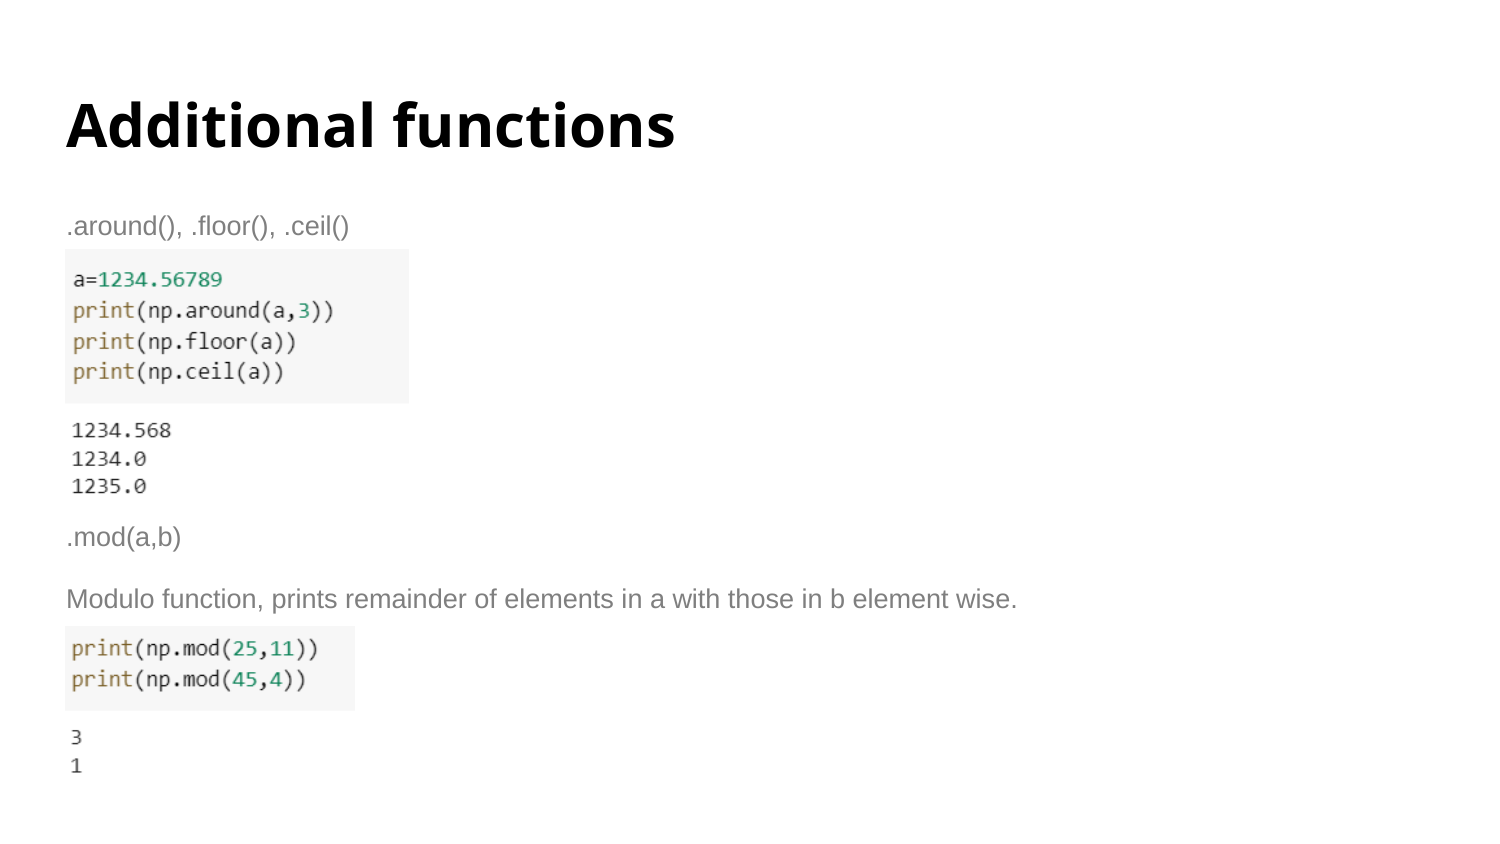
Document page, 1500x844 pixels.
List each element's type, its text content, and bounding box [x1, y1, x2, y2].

picture [65, 625, 355, 783]
picture [65, 249, 409, 505]
title Additional functions [51, 72, 1449, 176]
list .around(), .floor(), .ceil() .mod(a,b) Modulo function, prints remainder of elements in a with those in b element wise. [51, 189, 1449, 750]
